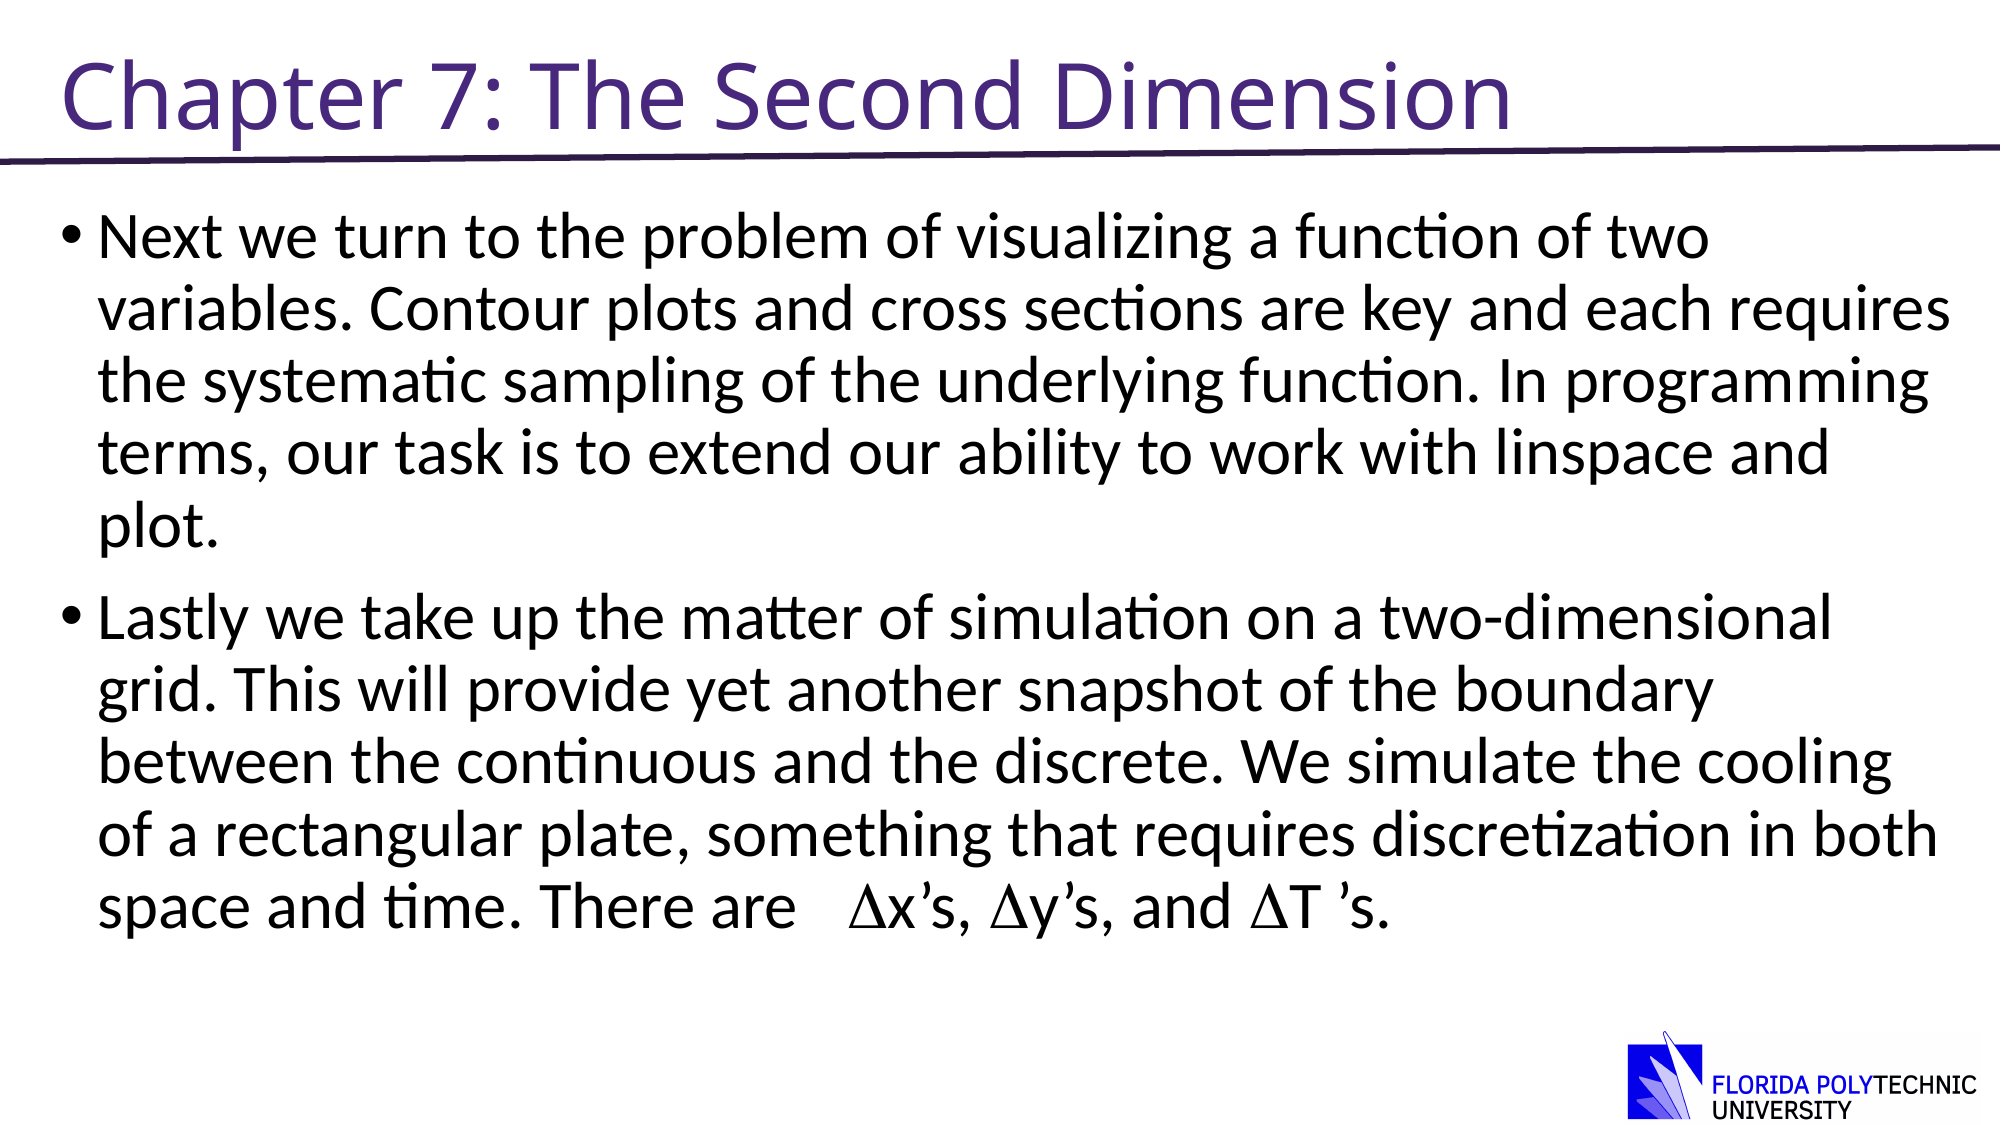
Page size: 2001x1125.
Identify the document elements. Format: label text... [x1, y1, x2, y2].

picture [1624, 1031, 1981, 1125]
title Chapter 7: The Second Dimension [44, 22, 1971, 177]
list Next we turn to the problem of visualizing a function of two variables. Contour plots and cross sections are key and each requires the systematic sampling of the underlying function. In programming terms, our task is to extend our ability to work with linspace and plot. Lastly we take up the matter of simulation on a two-dimensional grid. This will provide yet another snapshot of the boundary between the continuous and the discrete. We simulate the cooling of a rectangular plate, something that requires discretization in both space and time. There are x’s, y’s, and T ’s. [44, 193, 1971, 1039]
